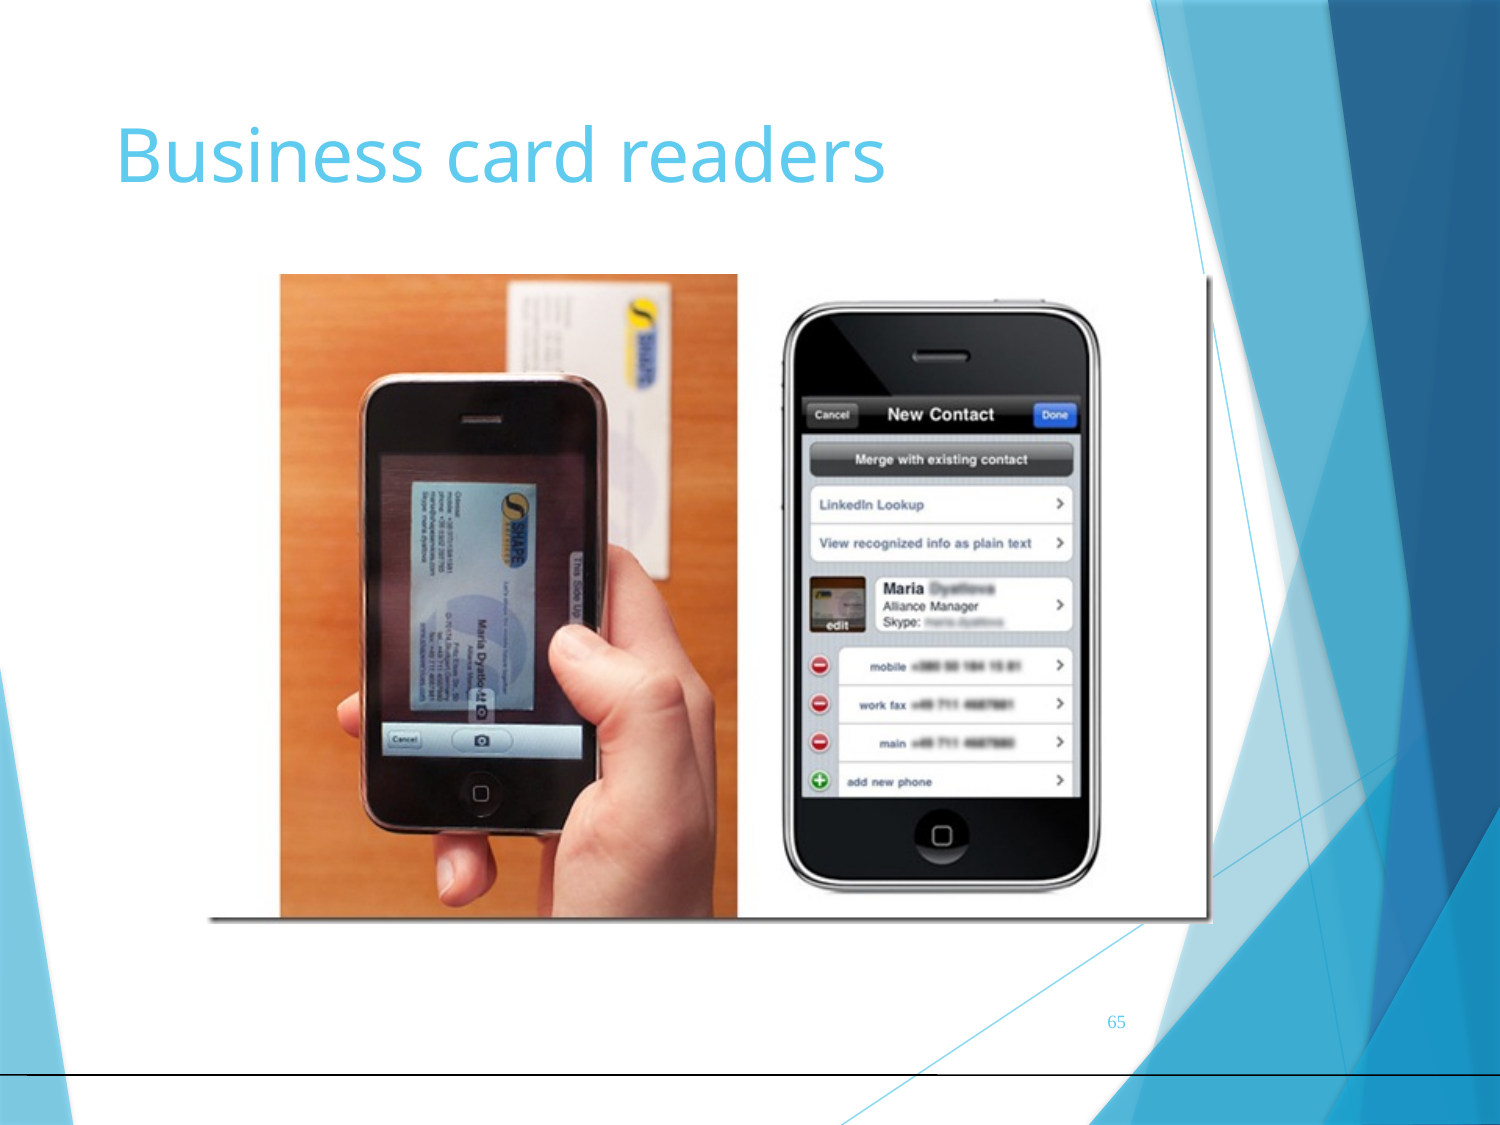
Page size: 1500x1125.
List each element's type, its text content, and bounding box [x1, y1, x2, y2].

slide_number 65 [1057, 991, 1142, 1051]
picture [205, 274, 1213, 924]
title Business card readers [99, 99, 1142, 317]
